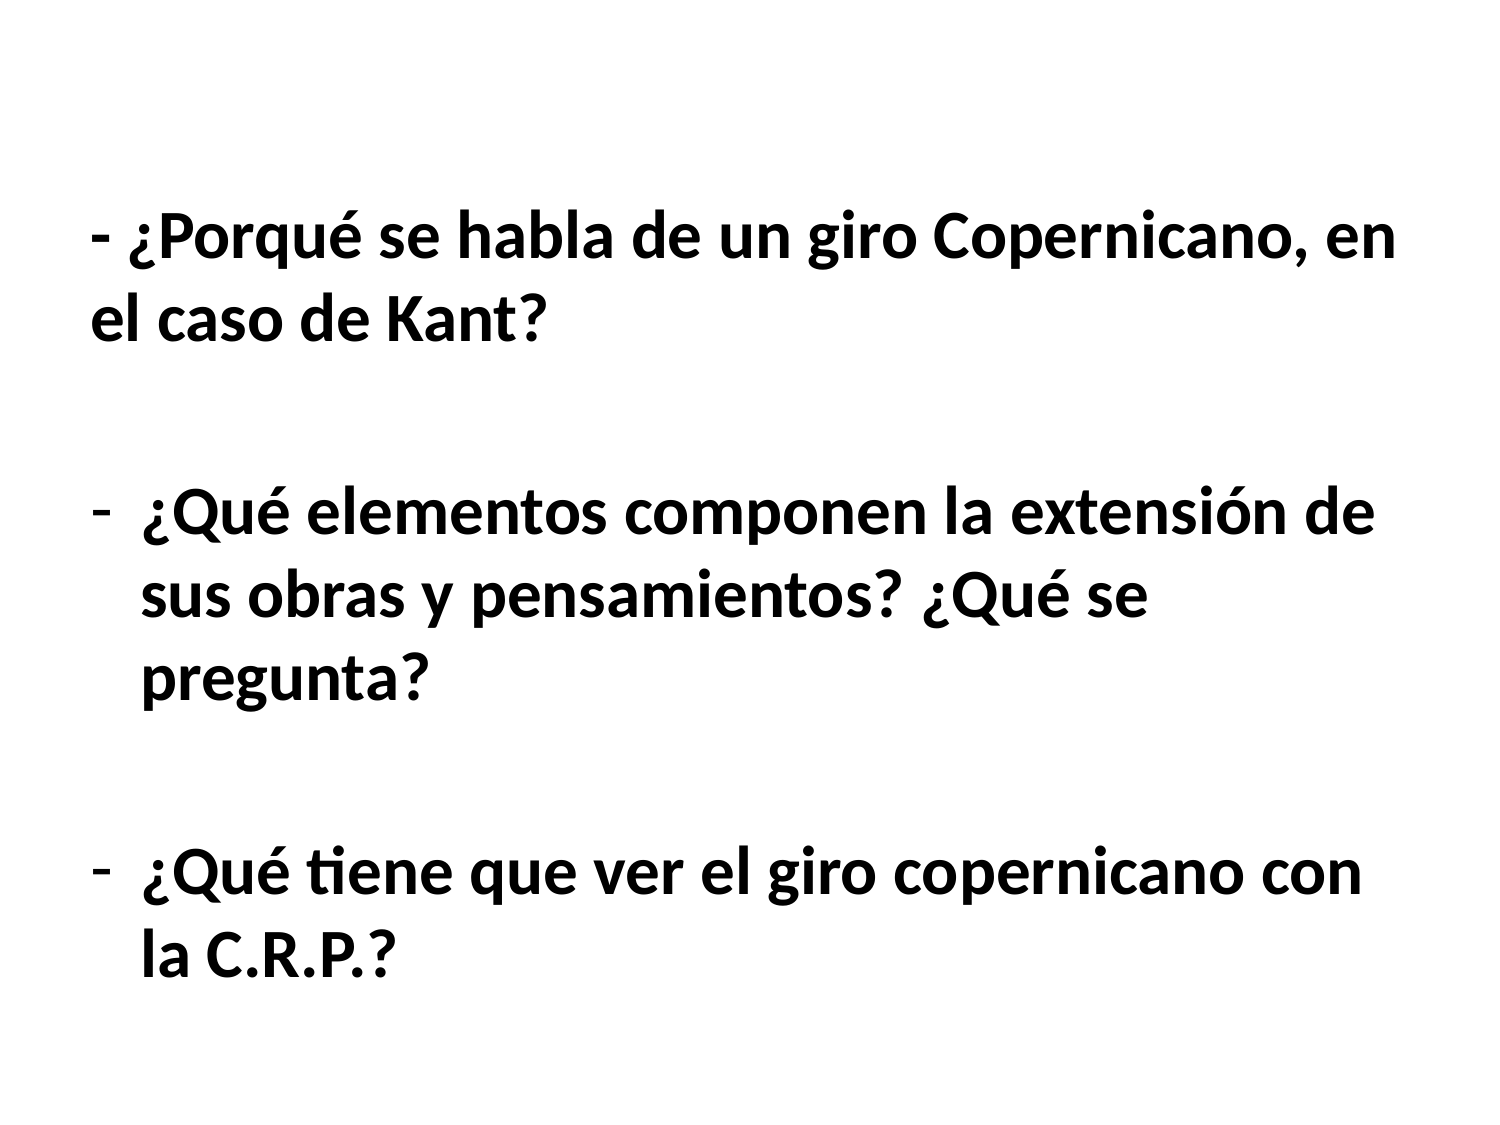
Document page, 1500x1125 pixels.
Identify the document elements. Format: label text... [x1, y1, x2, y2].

list - ¿Porqué se habla de un giro Copernicano, en el caso de Kant? ¿Qué elementos componen la extensión de sus obras y pensamientos? ¿Qué se pregunta? ¿Qué tiene que ver el giro copernicano con la C.R.P.? [75, 101, 1425, 1005]
